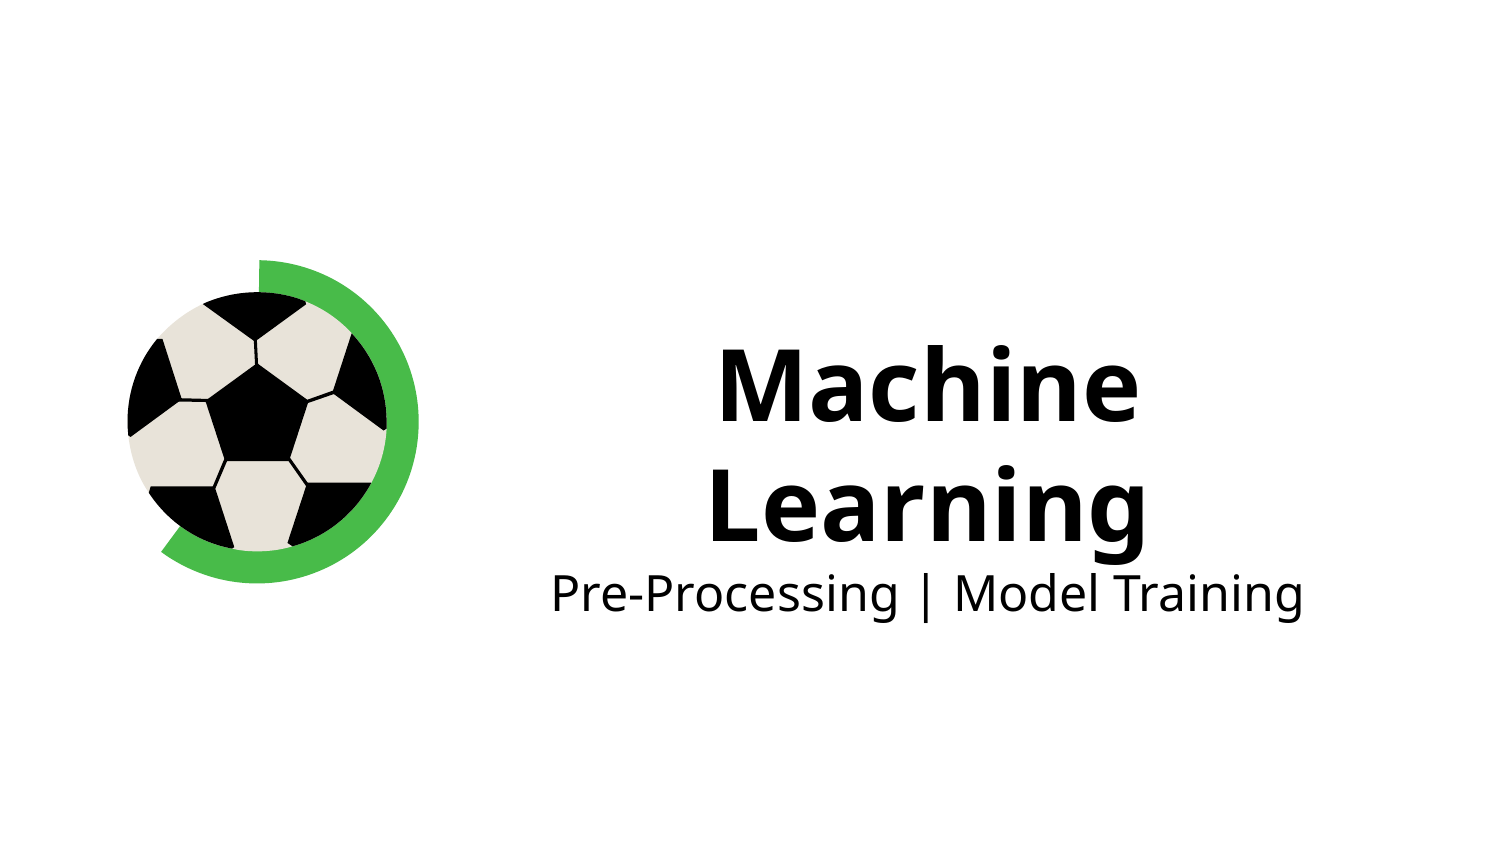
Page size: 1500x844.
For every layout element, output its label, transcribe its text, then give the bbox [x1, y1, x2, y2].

text_box Machine Learning Pre-Processing | Model Training [474, 306, 1382, 499]
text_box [95, 259, 419, 584]
